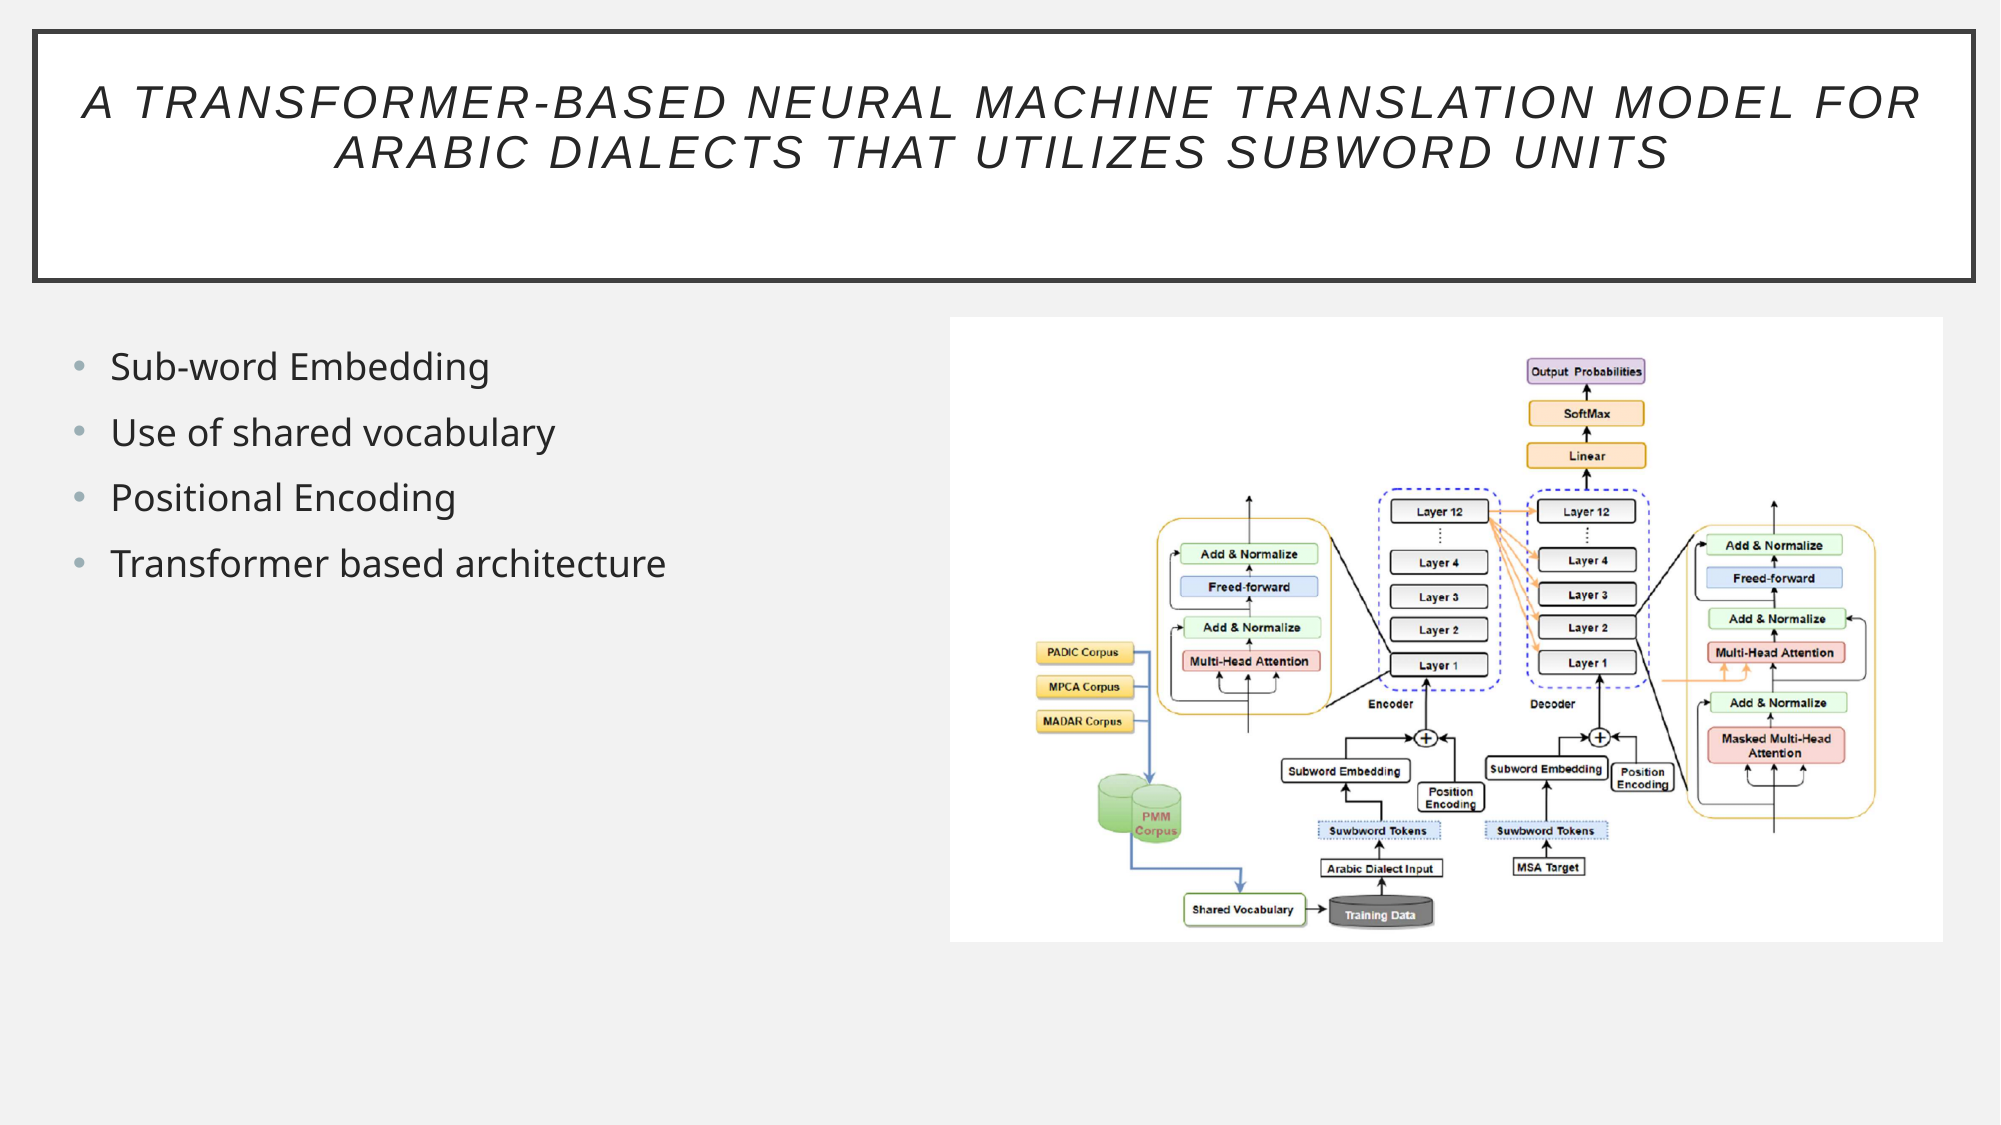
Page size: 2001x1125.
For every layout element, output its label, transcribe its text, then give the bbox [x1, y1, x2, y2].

picture [950, 317, 1943, 942]
title A Transformer-Based Neural Machine Translation Model for Arabic Dialects That Utilizes Subword Units [32, 29, 1976, 283]
list Sub-word Embedding Use of shared vocabulary Positional Encoding Transformer based architecture [57, 335, 905, 992]
